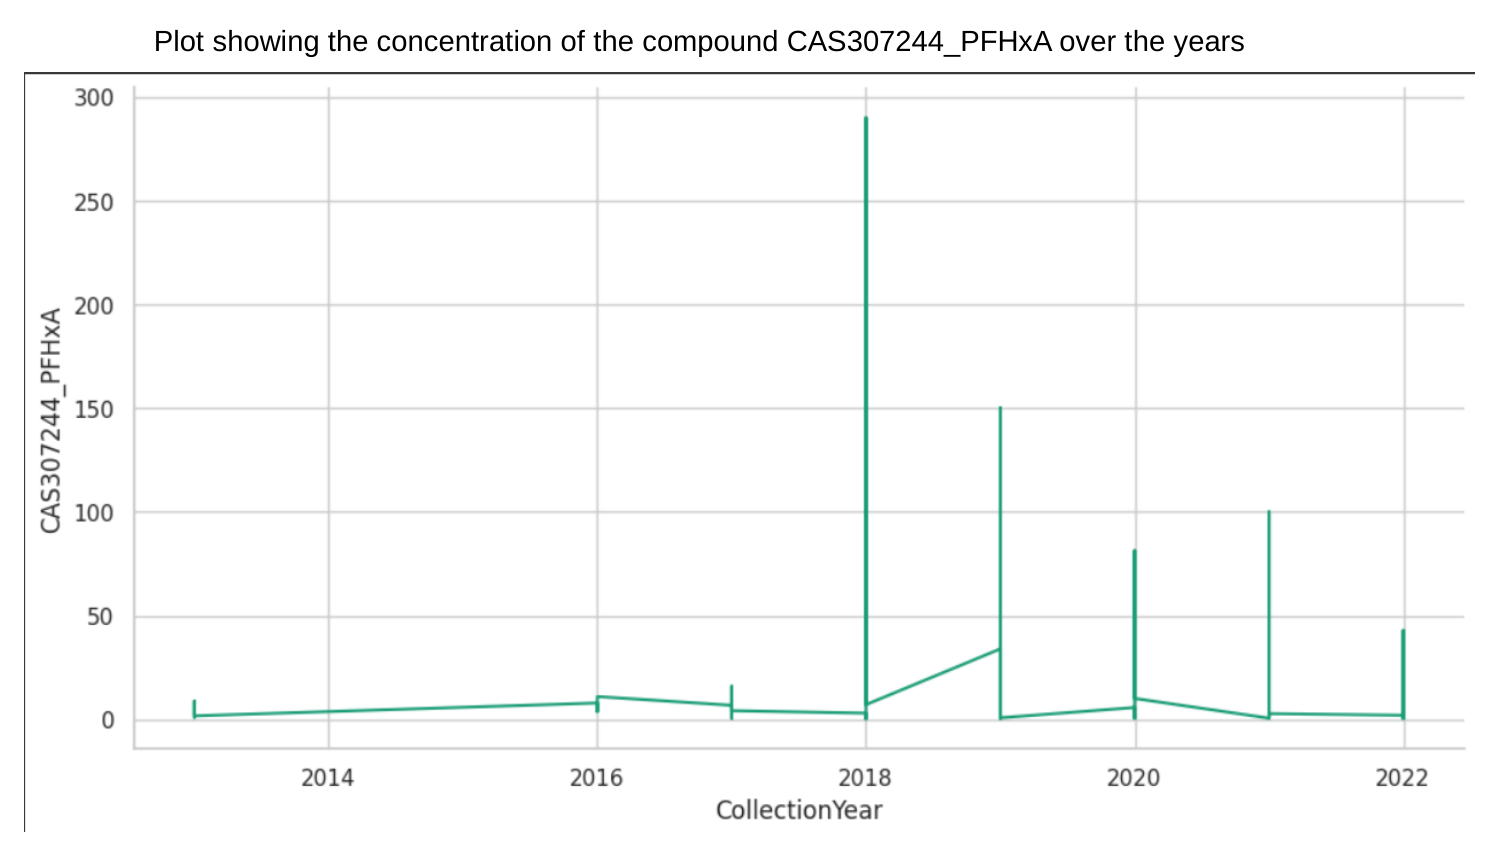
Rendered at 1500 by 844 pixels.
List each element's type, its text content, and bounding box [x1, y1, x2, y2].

text_box Plot showing the concentration of the compound CAS307244_PFHxA over the years [138, 6, 1326, 71]
picture [24, 72, 1476, 832]
